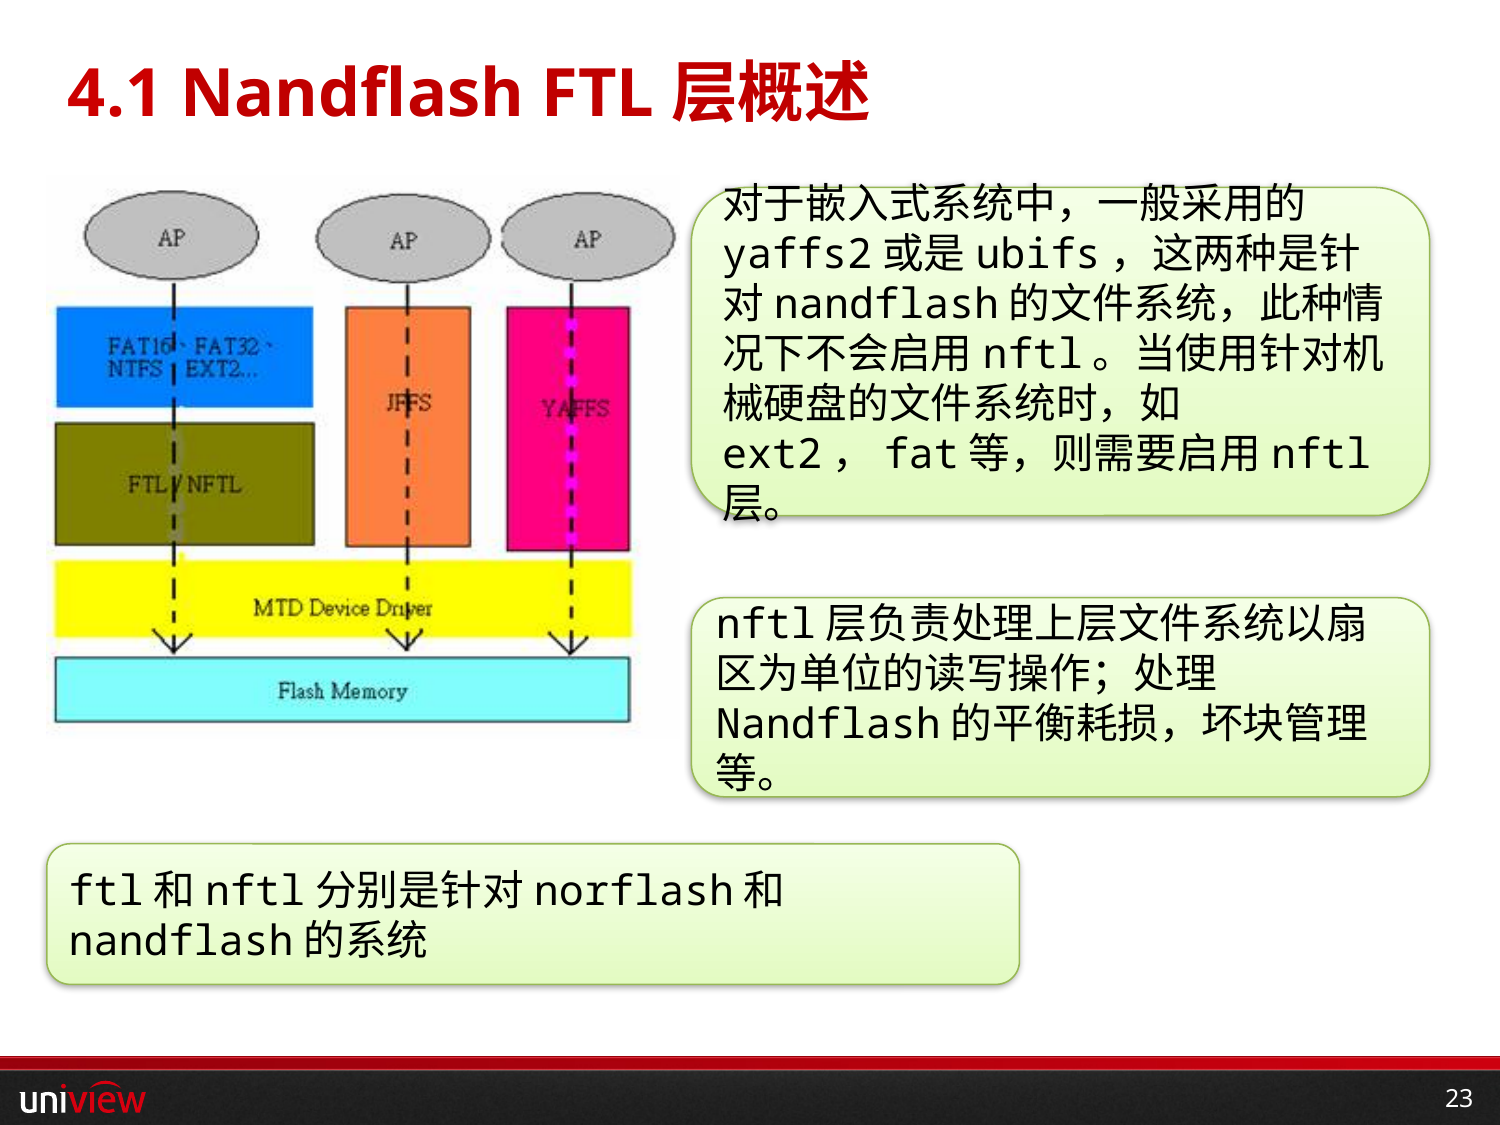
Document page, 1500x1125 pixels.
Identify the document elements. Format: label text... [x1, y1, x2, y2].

text_box ftl和nftl分别是针对norflash和nandflash的系统 [46, 842, 1021, 986]
picture [0, 1056, 1500, 1125]
text_box 对于嵌入式系统中，一般采用的yaffs2或是ubifs，这两种是针对nandflash的文件系统，此种情况下不会启用nftl。当使用针对机械硬盘的文件系统时，如ext2，fat等，则需要启用nftl层。 [690, 186, 1431, 517]
text_box nftl层负责处理上层文件系统以扇区为单位的读写操作；处理Nandflash的平衡耗损，坏块管理等。 [690, 596, 1431, 798]
picture [46, 175, 680, 739]
title 4.1 Nandflash FTL层概述 [53, 42, 1404, 150]
